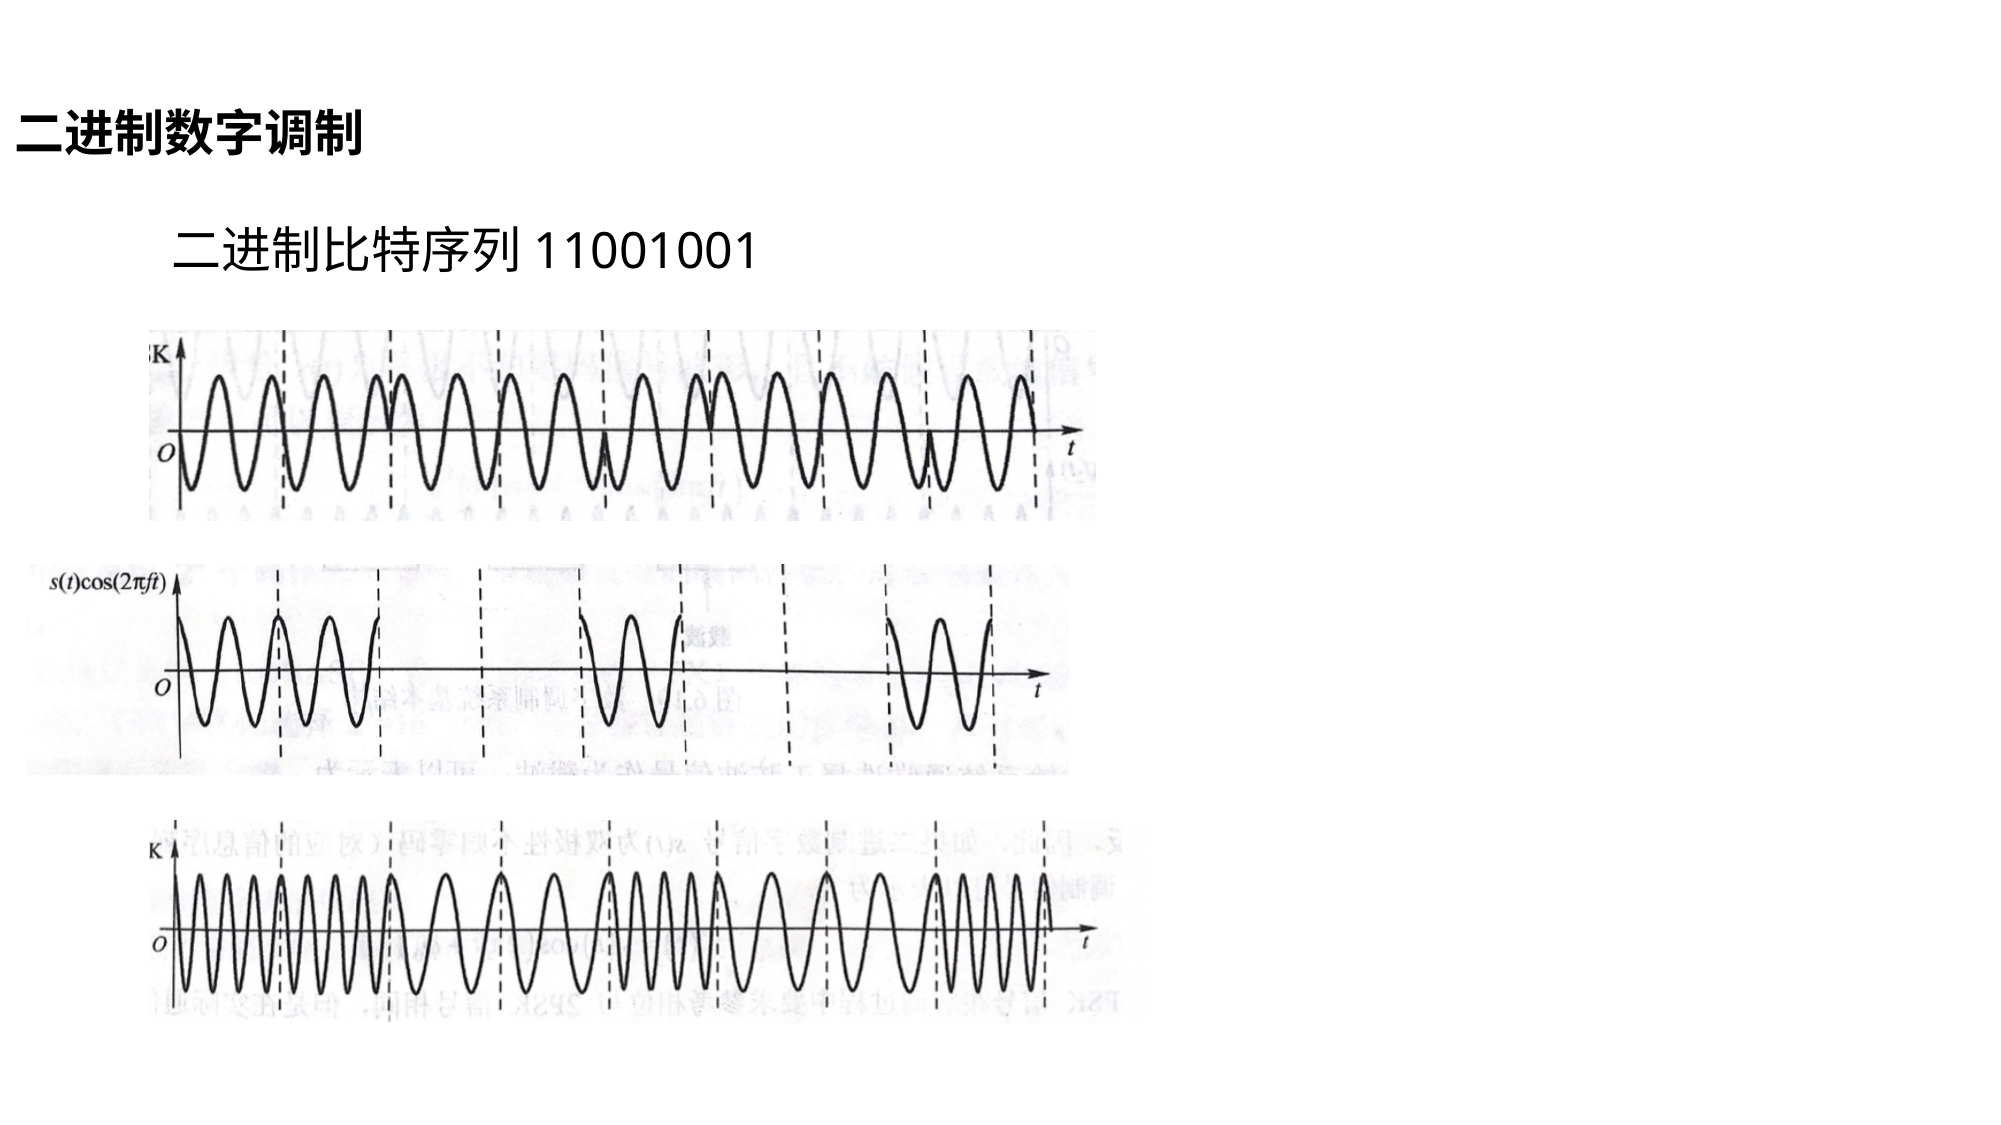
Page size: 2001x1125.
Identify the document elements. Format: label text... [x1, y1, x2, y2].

picture [149, 330, 1096, 521]
text_box 二进制比特序列11001001 [156, 211, 777, 286]
picture [149, 820, 1152, 1024]
picture [27, 564, 1069, 776]
text_box 二进制数字调制 [0, 77, 1641, 170]
